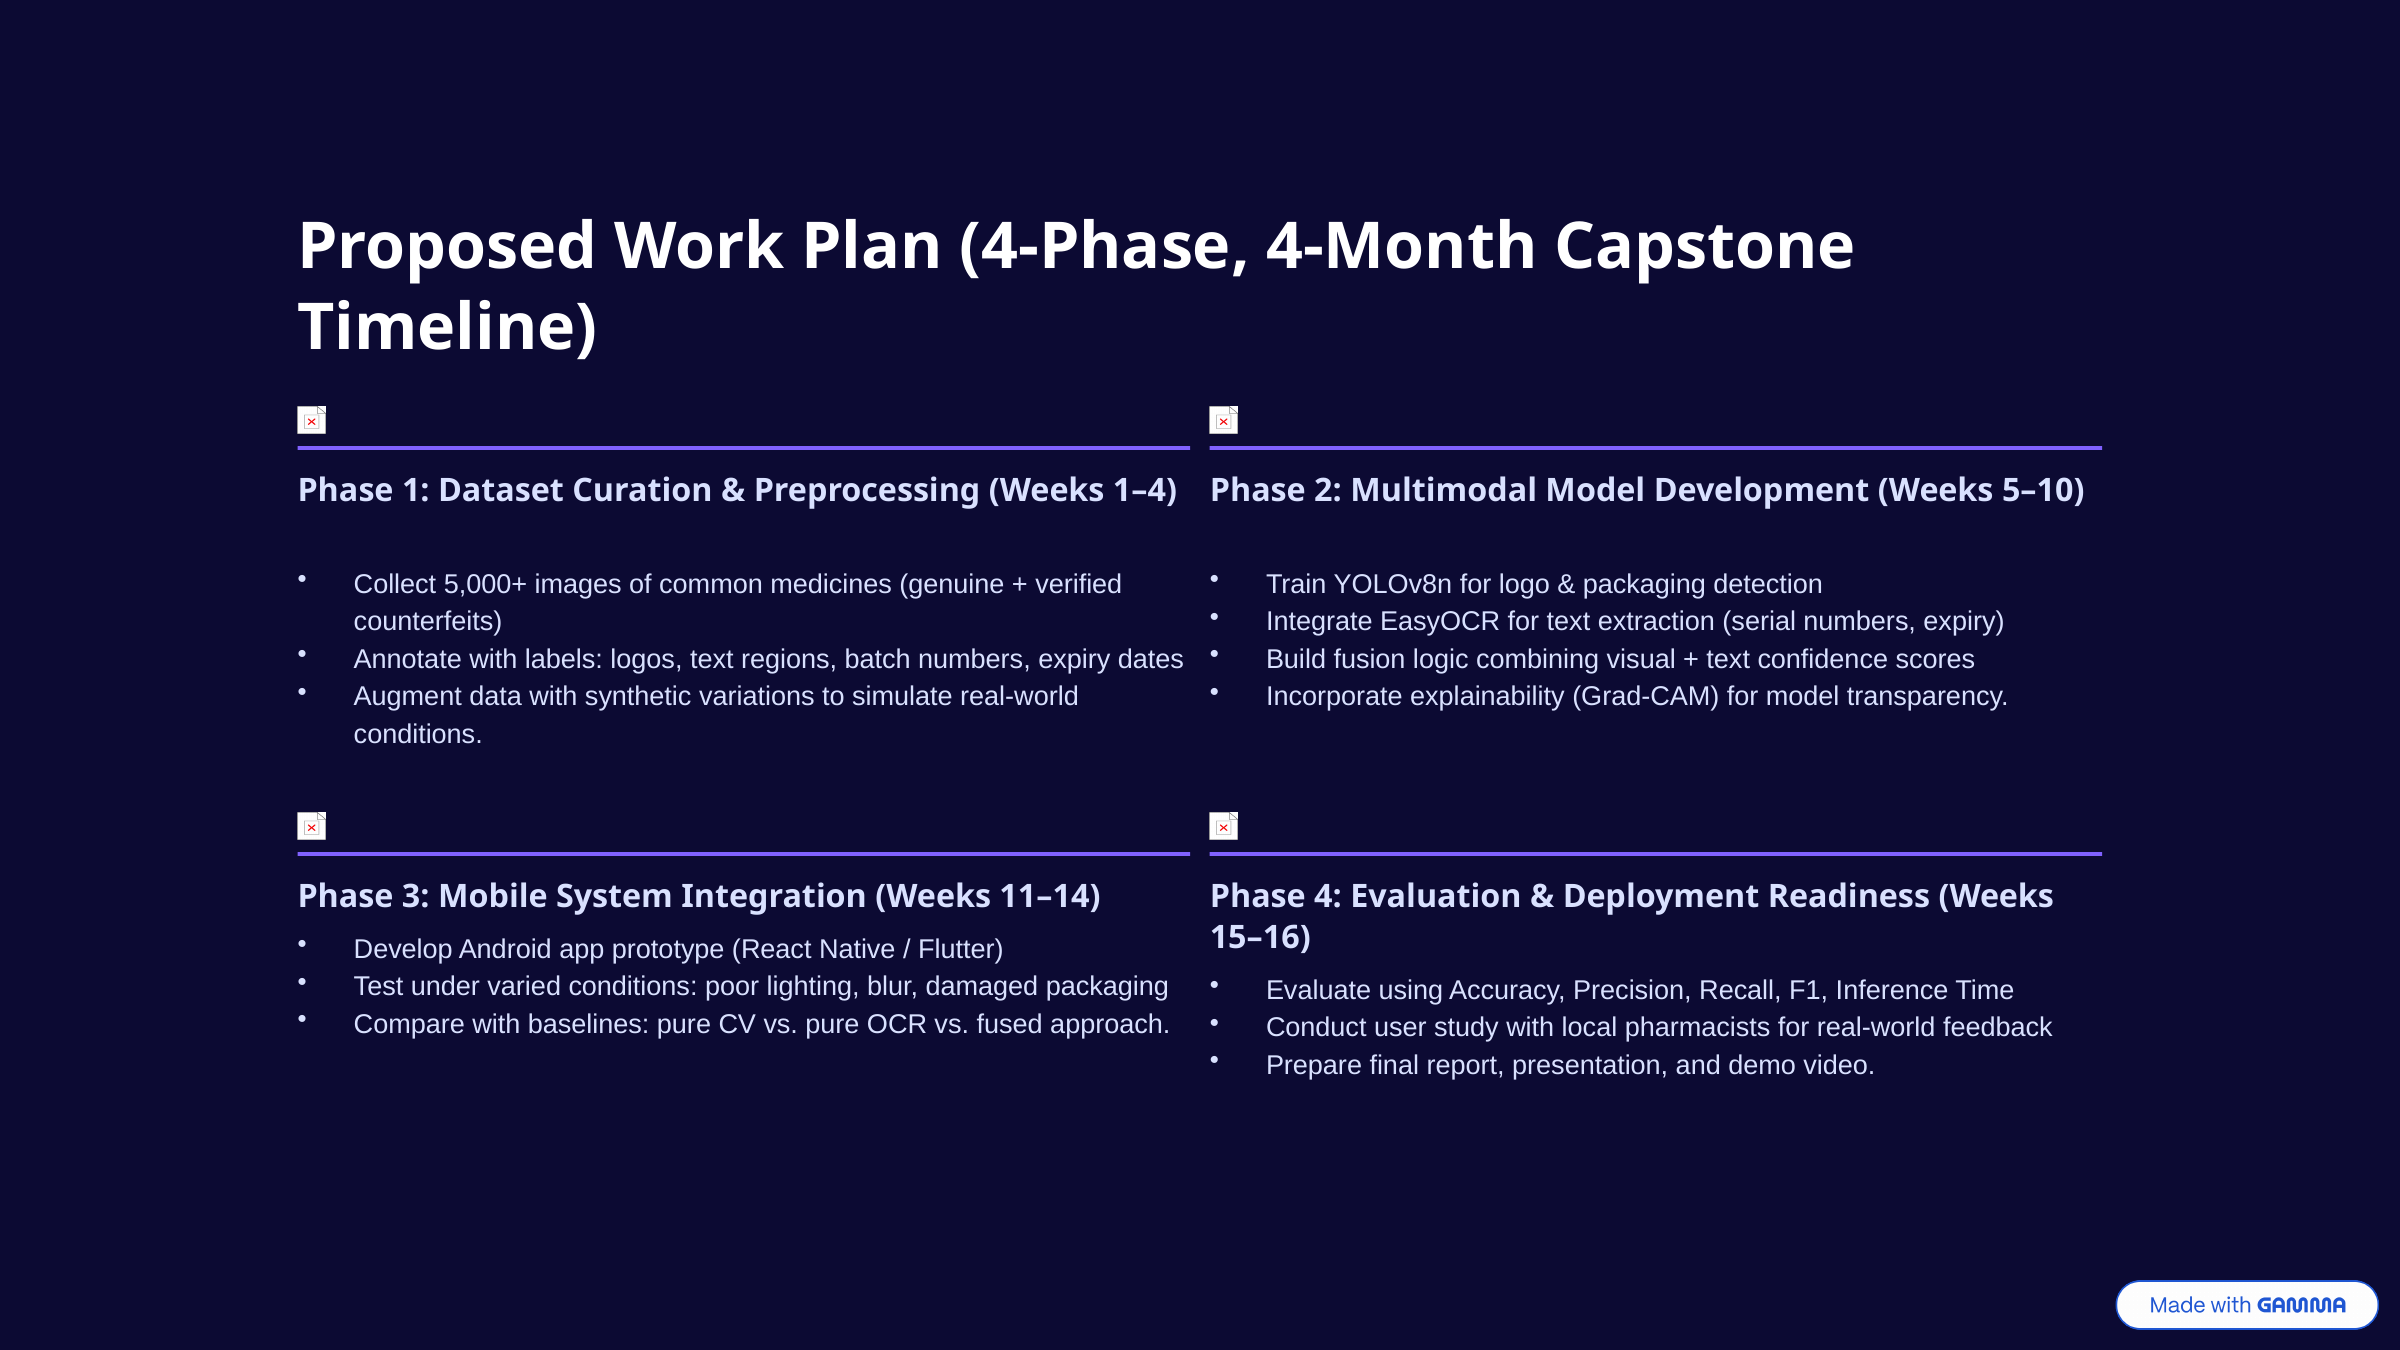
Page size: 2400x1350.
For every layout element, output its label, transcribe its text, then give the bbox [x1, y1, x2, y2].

picture [1209, 812, 1238, 840]
picture [297, 406, 326, 434]
picture [2106, 1271, 2389, 1339]
text_box Phase 2: Multimodal Model Development (Weeks 5–10) [1209, 467, 2103, 550]
text_box Train YOLOv8n for logo & packaging detection Integrate EasyOCR for text extraction (serial numbers, expiry) Build fusion logic combining visual + text confidence scores Incorporate explainability (Grad-CAM) for model transparency. [1209, 561, 2103, 713]
text_box [297, 446, 1191, 450]
picture [1209, 406, 1238, 434]
text_box Evaluate using Accuracy, Precision, Recall, F1, Inference Time Conduct user study with local pharmacists for real-world feedback Prepare final report, presentation, and demo video. [1209, 967, 2103, 1082]
text_box Collect 5,000+ images of common medicines (genuine + verified counterfeits) Annotate with labels: logos, text regions, batch numbers, expiry dates Augment data with synthetic variations to simulate real-world conditions. [297, 561, 1191, 789]
text_box Phase 4: Evaluation & Deployment Readiness (Weeks 15–16) [1209, 873, 2103, 956]
text_box Proposed Work Plan (4-Phase, 4-Month Capstone Timeline) [297, 199, 2103, 364]
text_box Phase 3: Mobile System Integration (Weeks 11–14) [297, 873, 1170, 915]
text_box [1209, 446, 2103, 450]
picture [297, 812, 326, 840]
text_box Phase 1: Dataset Curation & Preprocessing (Weeks 1–4) [297, 467, 1191, 550]
text_box [1209, 852, 2103, 856]
text_box Develop Android app prototype (React Native / Flutter) Test under varied conditions: poor lighting, blur, damaged packaging Compare with baselines: pure CV vs. pure OCR vs. fused approach. [297, 926, 1191, 1041]
text_box [297, 852, 1191, 856]
